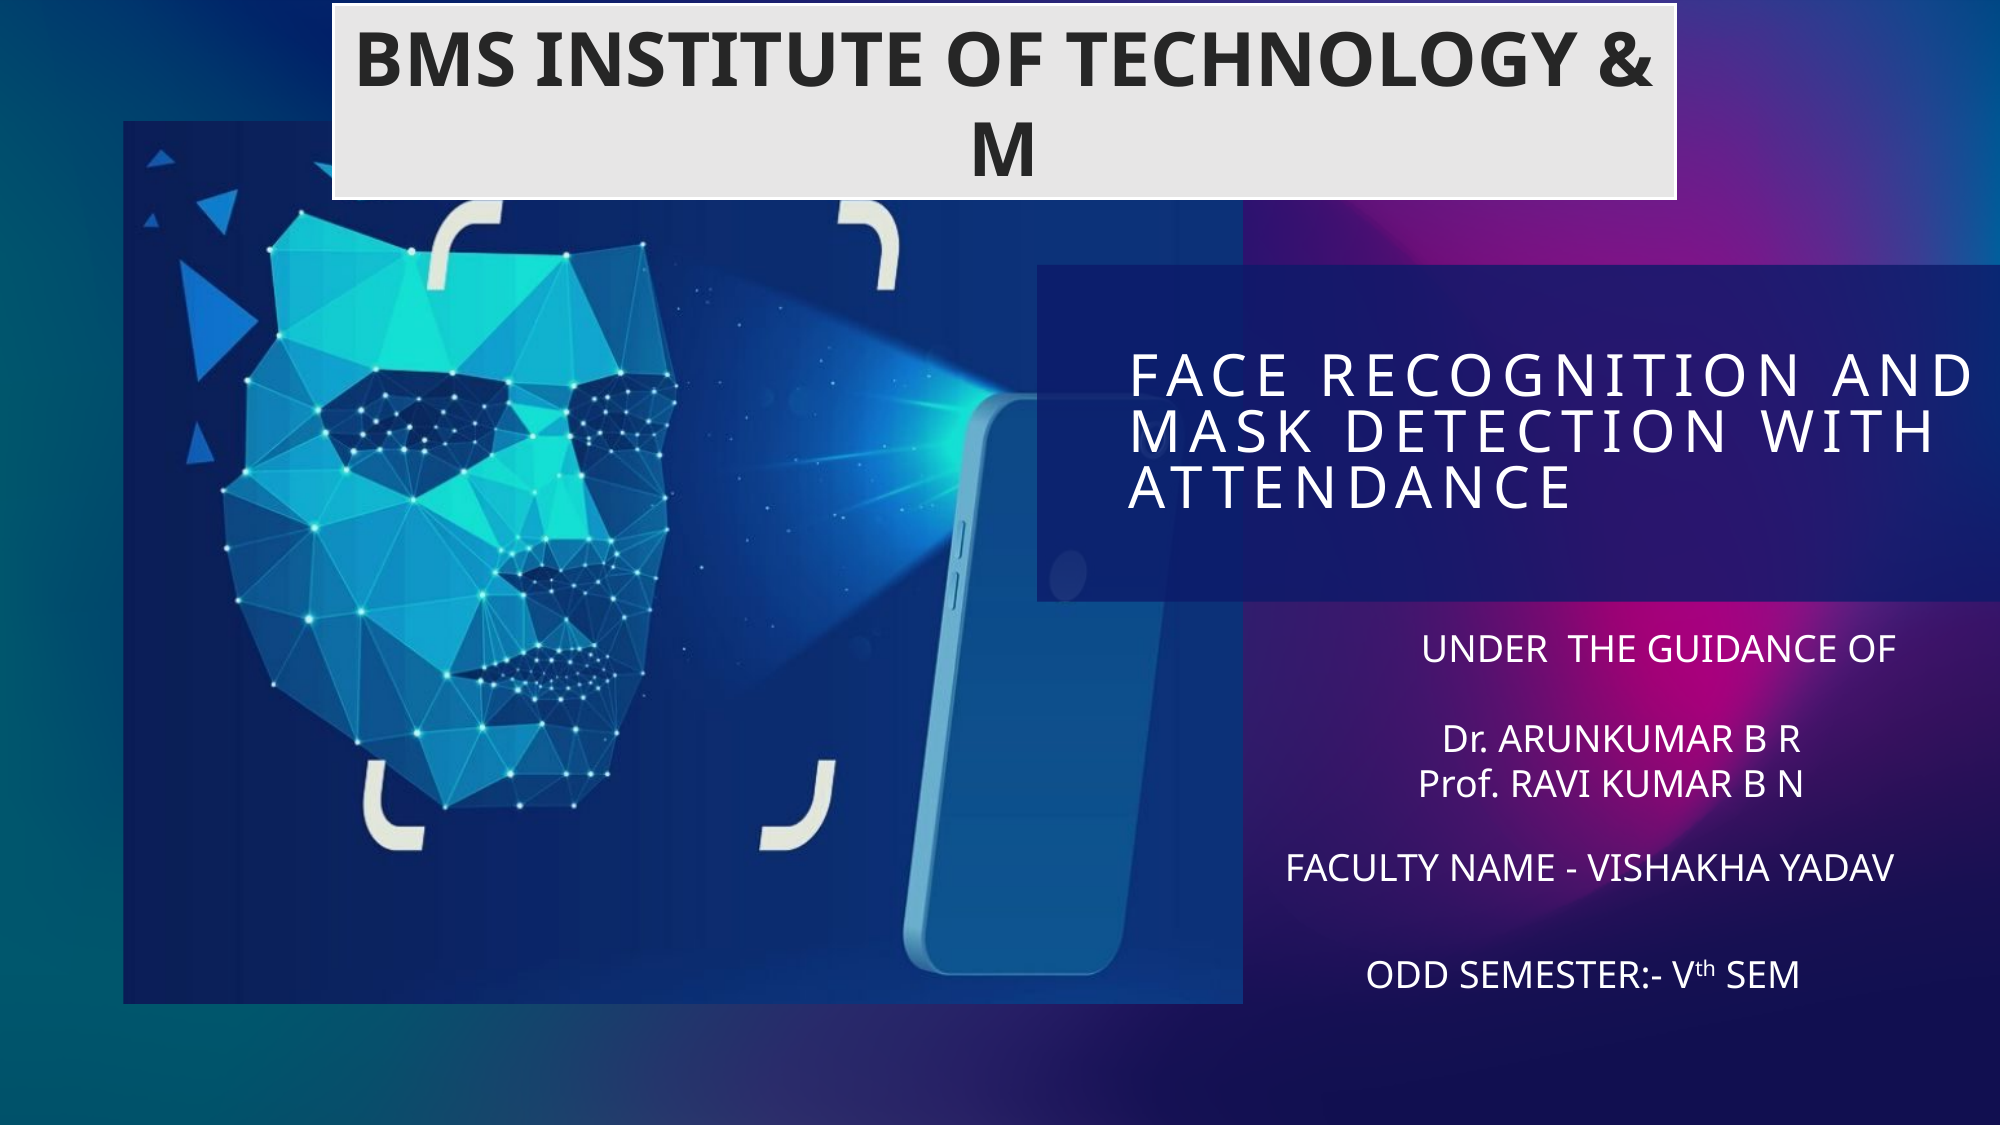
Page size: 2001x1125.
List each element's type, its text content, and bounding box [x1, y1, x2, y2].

picture [0, 0, 2000, 1125]
text_box UNDER THE GUIDANCE OF Dr. ARUNKUMAR B R Prof. RAVI KUMAR B N [1259, 617, 1983, 813]
text_box BMS INSTITUTE OF TECHNOLOGY & M [332, 3, 1677, 200]
text_box FACULTY NAME - VISHAKHA YADAV [1243, 836, 2000, 896]
title Face recognition and mask detection with attendance [1243, 264, 2000, 602]
text_box ODD SEMESTER:- Vth SEM [1350, 943, 2000, 1003]
